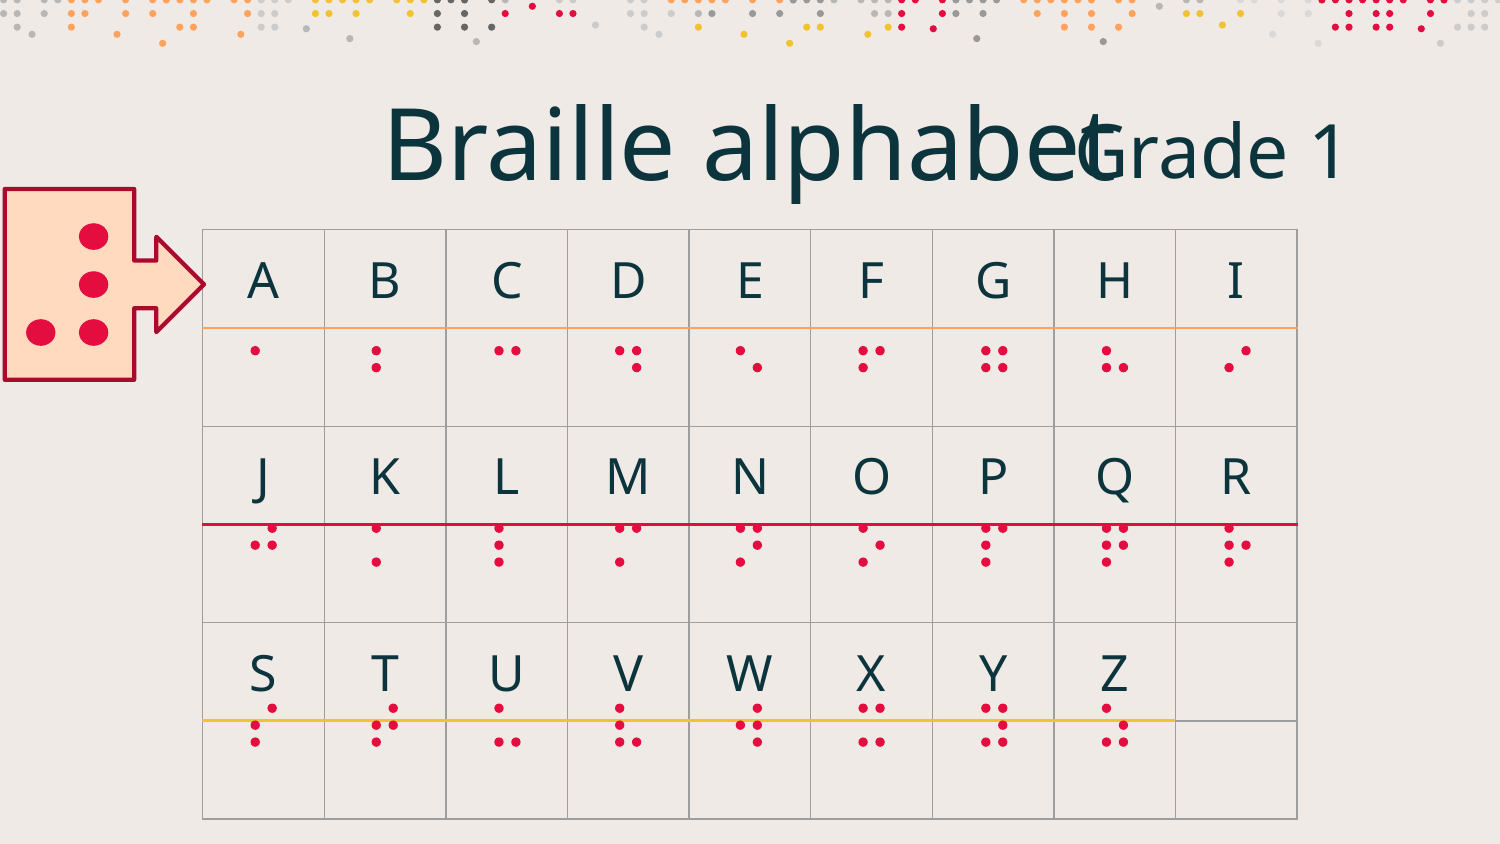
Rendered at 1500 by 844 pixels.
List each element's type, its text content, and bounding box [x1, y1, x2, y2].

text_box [980, 345, 1008, 390]
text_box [1224, 523, 1251, 568]
table_cell Z [1055, 623, 1175, 719]
table_header D [568, 230, 688, 327]
table_cell [447, 526, 567, 622]
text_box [735, 345, 763, 390]
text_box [493, 345, 521, 390]
table_header E [690, 230, 810, 327]
table_cell O [811, 427, 932, 523]
table_cell [933, 329, 1053, 426]
table_cell [447, 722, 567, 818]
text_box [980, 523, 1008, 568]
table_header H [1055, 230, 1175, 327]
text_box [250, 523, 277, 568]
table_cell [933, 722, 1053, 818]
table_header I [1176, 230, 1296, 327]
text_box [1101, 523, 1129, 568]
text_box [371, 523, 399, 568]
table_cell [1176, 329, 1296, 426]
table_cell Y [933, 623, 1053, 719]
title Model Accuracy [855, 719, 892, 753]
table_cell [203, 329, 324, 426]
table_cell [1055, 722, 1175, 818]
table_cell [447, 329, 567, 426]
text_box [2, 186, 207, 382]
table_header A [203, 230, 324, 327]
table_cell S [203, 623, 324, 719]
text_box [1224, 345, 1251, 390]
table_cell K [325, 427, 445, 523]
table_cell W [690, 623, 810, 719]
table_cell [690, 329, 810, 426]
table_header G [933, 230, 1053, 327]
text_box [250, 703, 277, 748]
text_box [1101, 345, 1129, 390]
table_cell [568, 722, 688, 818]
table_cell [933, 526, 1053, 622]
table_cell [1055, 526, 1175, 622]
table_cell [568, 526, 688, 622]
table_header F [811, 230, 932, 327]
table_cell [325, 722, 445, 818]
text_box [25, 222, 109, 346]
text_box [858, 345, 885, 390]
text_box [493, 703, 521, 748]
table_cell [811, 329, 932, 426]
table_cell J [203, 427, 324, 523]
table_cell [811, 722, 932, 818]
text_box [735, 523, 763, 568]
text_box Grade 1 [1057, 105, 1370, 181]
table_cell [325, 526, 445, 622]
table_cell V [568, 623, 688, 719]
table_cell P [933, 427, 1053, 523]
table_cell [203, 722, 324, 818]
table_cell Q [1055, 427, 1175, 523]
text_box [614, 523, 642, 568]
table_cell [203, 526, 324, 622]
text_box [980, 703, 1008, 748]
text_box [250, 345, 277, 390]
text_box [371, 703, 399, 748]
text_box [614, 345, 642, 390]
title Braille alphabet [116, 88, 1383, 190]
table_cell T [325, 623, 445, 719]
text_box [493, 523, 521, 568]
table_cell R [1176, 427, 1296, 523]
table_cell [568, 329, 688, 426]
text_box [614, 703, 642, 748]
table_cell [690, 526, 810, 622]
table_cell [1176, 526, 1296, 622]
table_cell U [447, 623, 567, 719]
table_cell [690, 722, 810, 818]
table_cell [811, 526, 932, 622]
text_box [858, 703, 885, 748]
table_header C [447, 230, 567, 327]
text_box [1101, 703, 1129, 748]
table_cell [1176, 623, 1296, 720]
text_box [858, 523, 885, 568]
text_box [735, 703, 763, 748]
table_cell N [690, 427, 810, 523]
table_cell M [568, 427, 688, 523]
table_header B [325, 230, 445, 327]
table_cell X [811, 623, 932, 719]
table_cell [1055, 329, 1175, 426]
table_cell [1176, 722, 1296, 818]
table_cell L [447, 427, 567, 523]
table_cell [325, 329, 445, 426]
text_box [371, 345, 399, 390]
